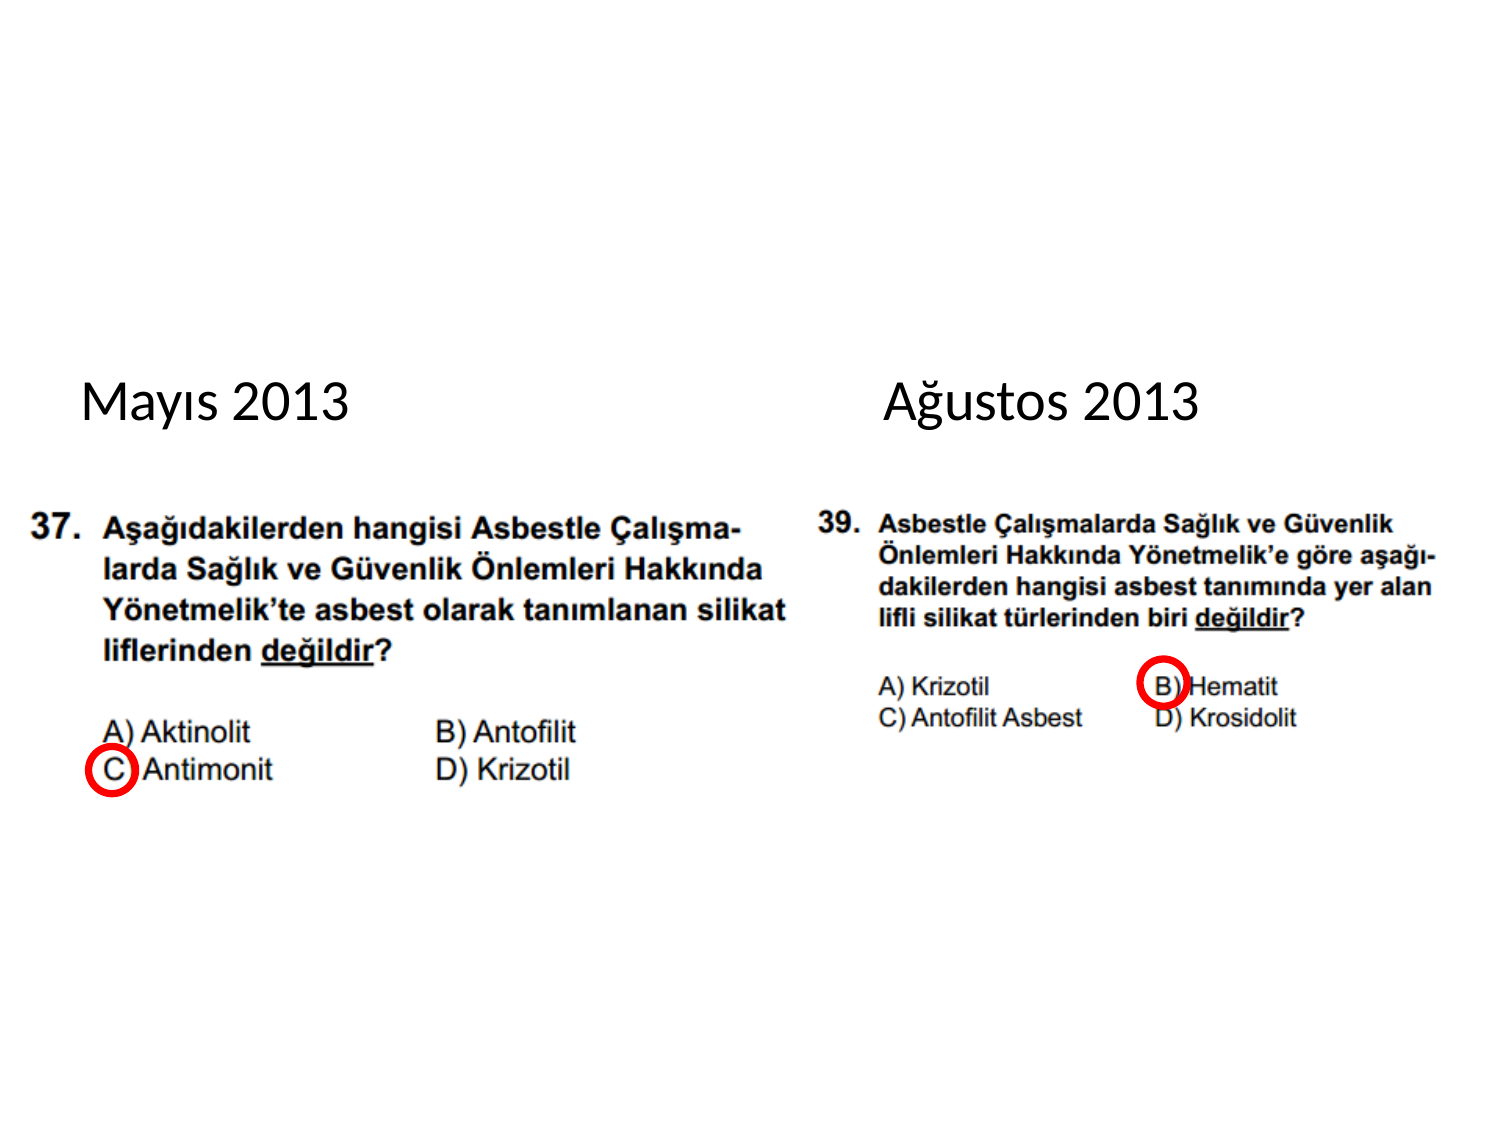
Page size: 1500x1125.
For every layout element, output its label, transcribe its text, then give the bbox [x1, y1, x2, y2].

picture [812, 475, 1500, 747]
picture [17, 456, 787, 846]
list Ağustos 2013 [868, 362, 1433, 457]
list Mayıs 2013 [64, 362, 703, 456]
